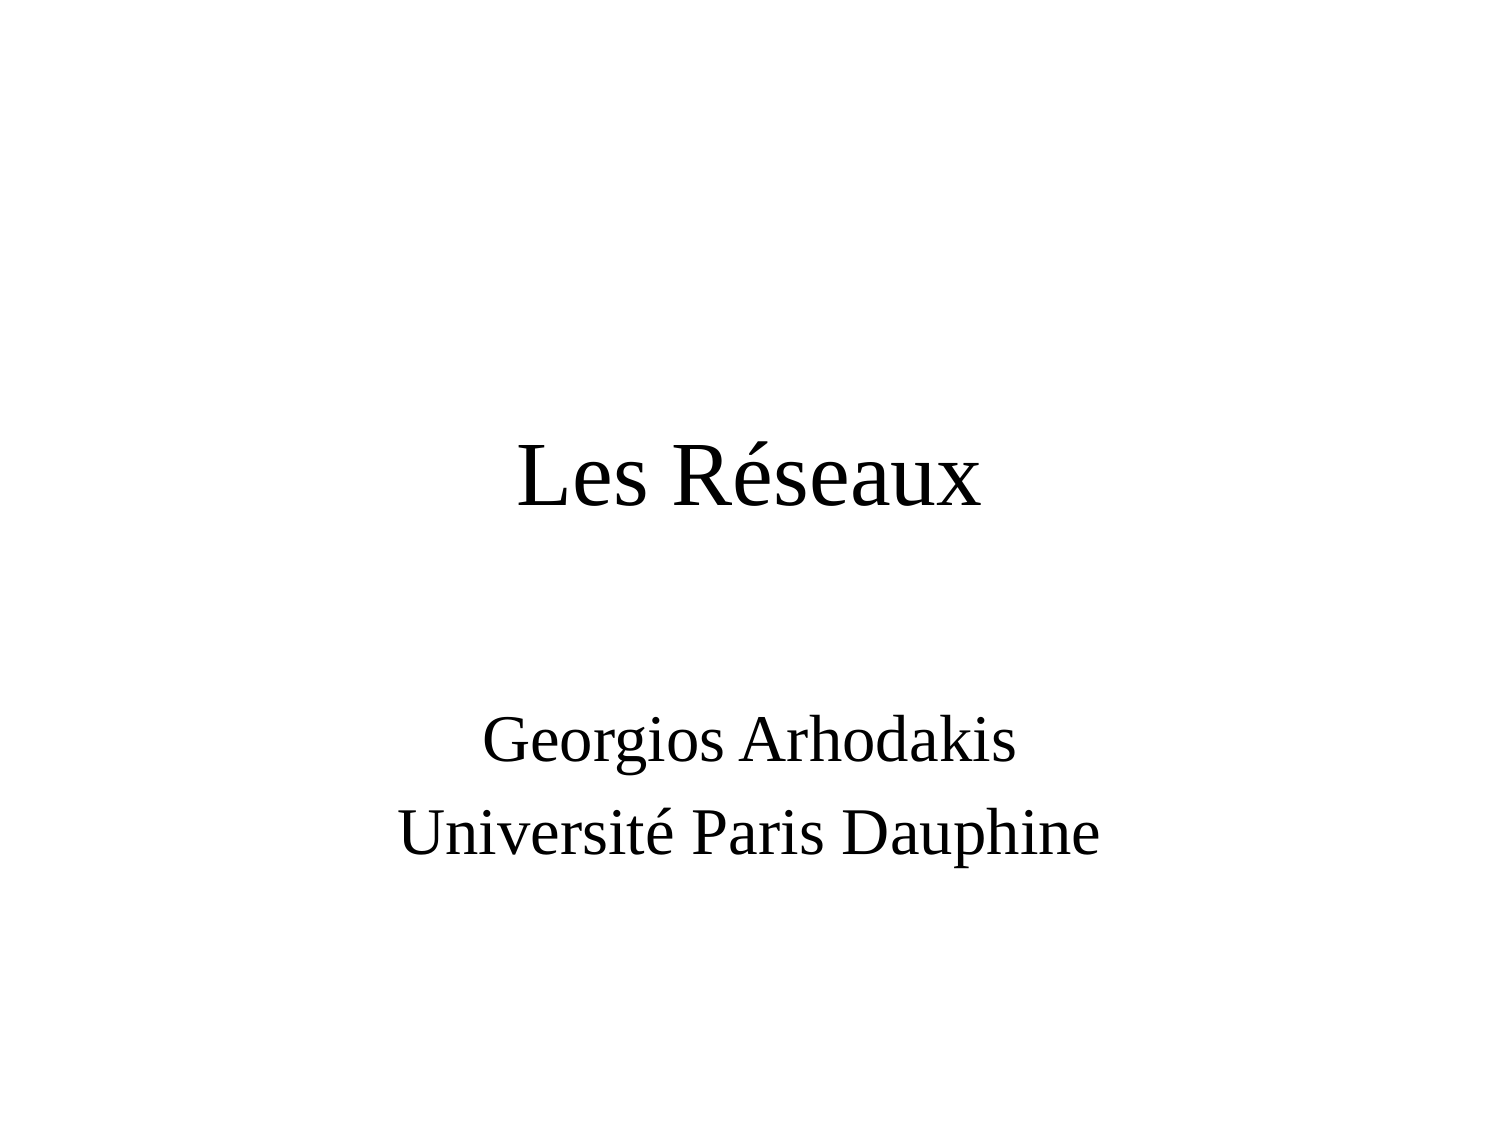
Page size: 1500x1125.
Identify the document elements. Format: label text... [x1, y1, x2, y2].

subtitle Georgios Arhodakis Université Paris Dauphine [225, 637, 1275, 925]
title Les Réseaux [112, 375, 1388, 563]
